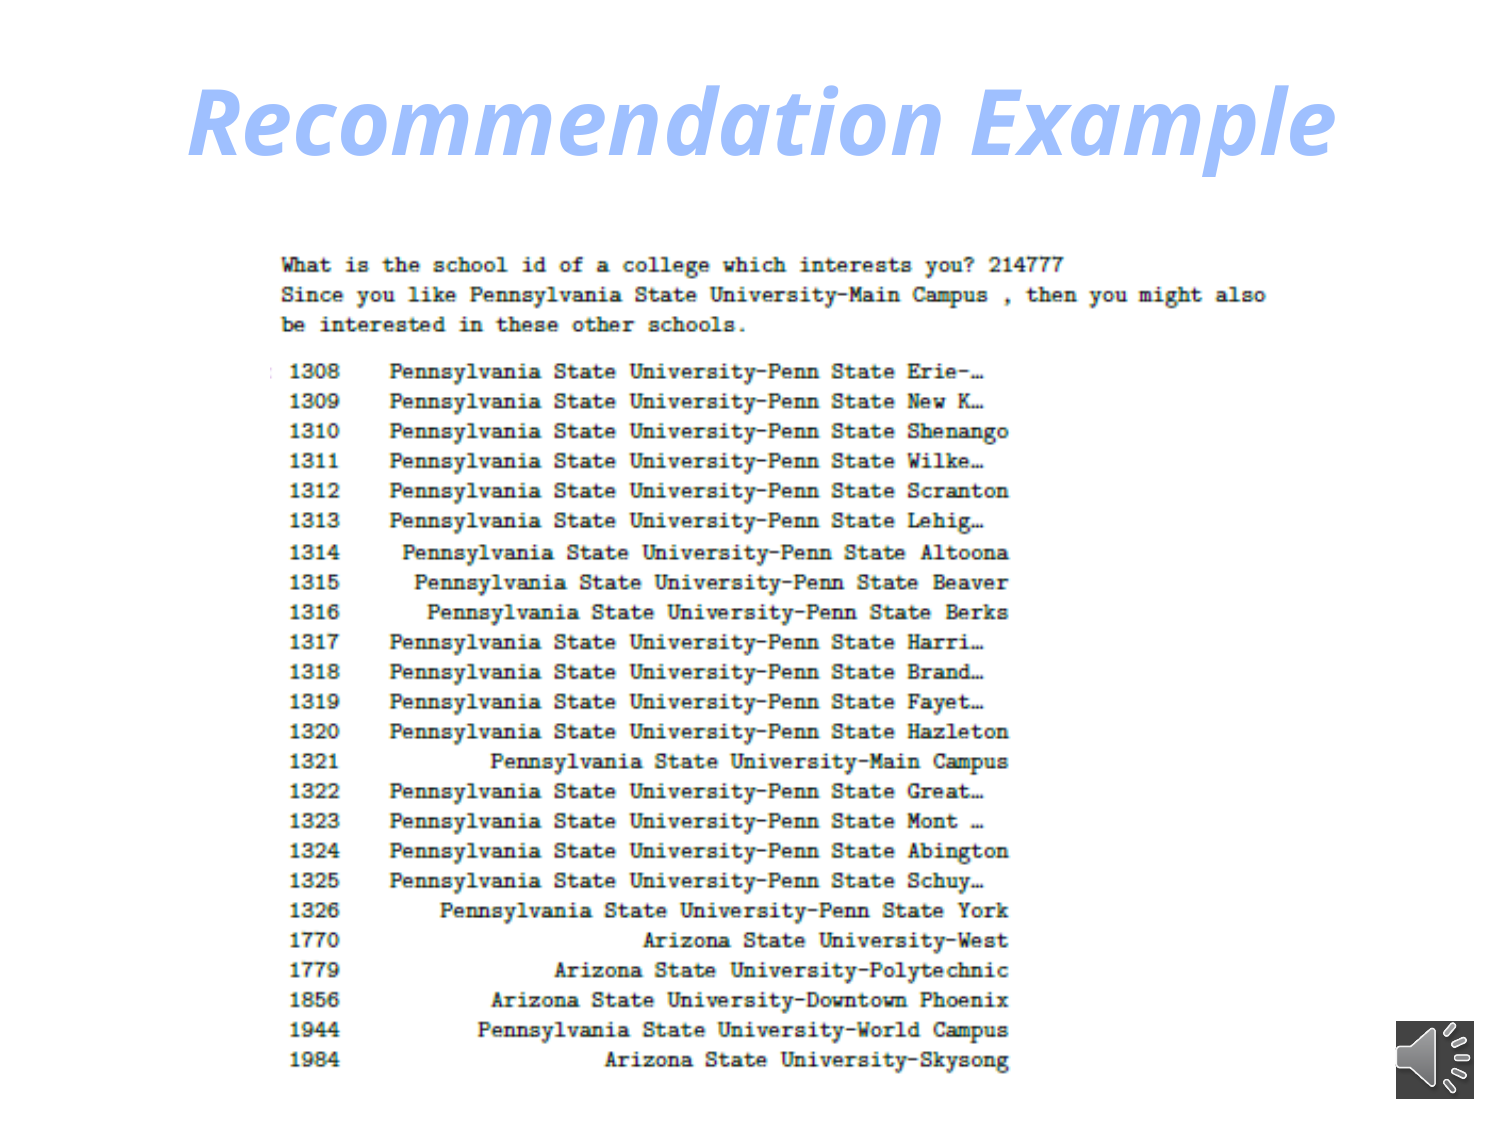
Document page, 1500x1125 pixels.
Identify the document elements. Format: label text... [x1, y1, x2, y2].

picture [270, 249, 1276, 1080]
title Recommendation Example [125, 37, 1400, 201]
picture [1394, 1019, 1476, 1101]
